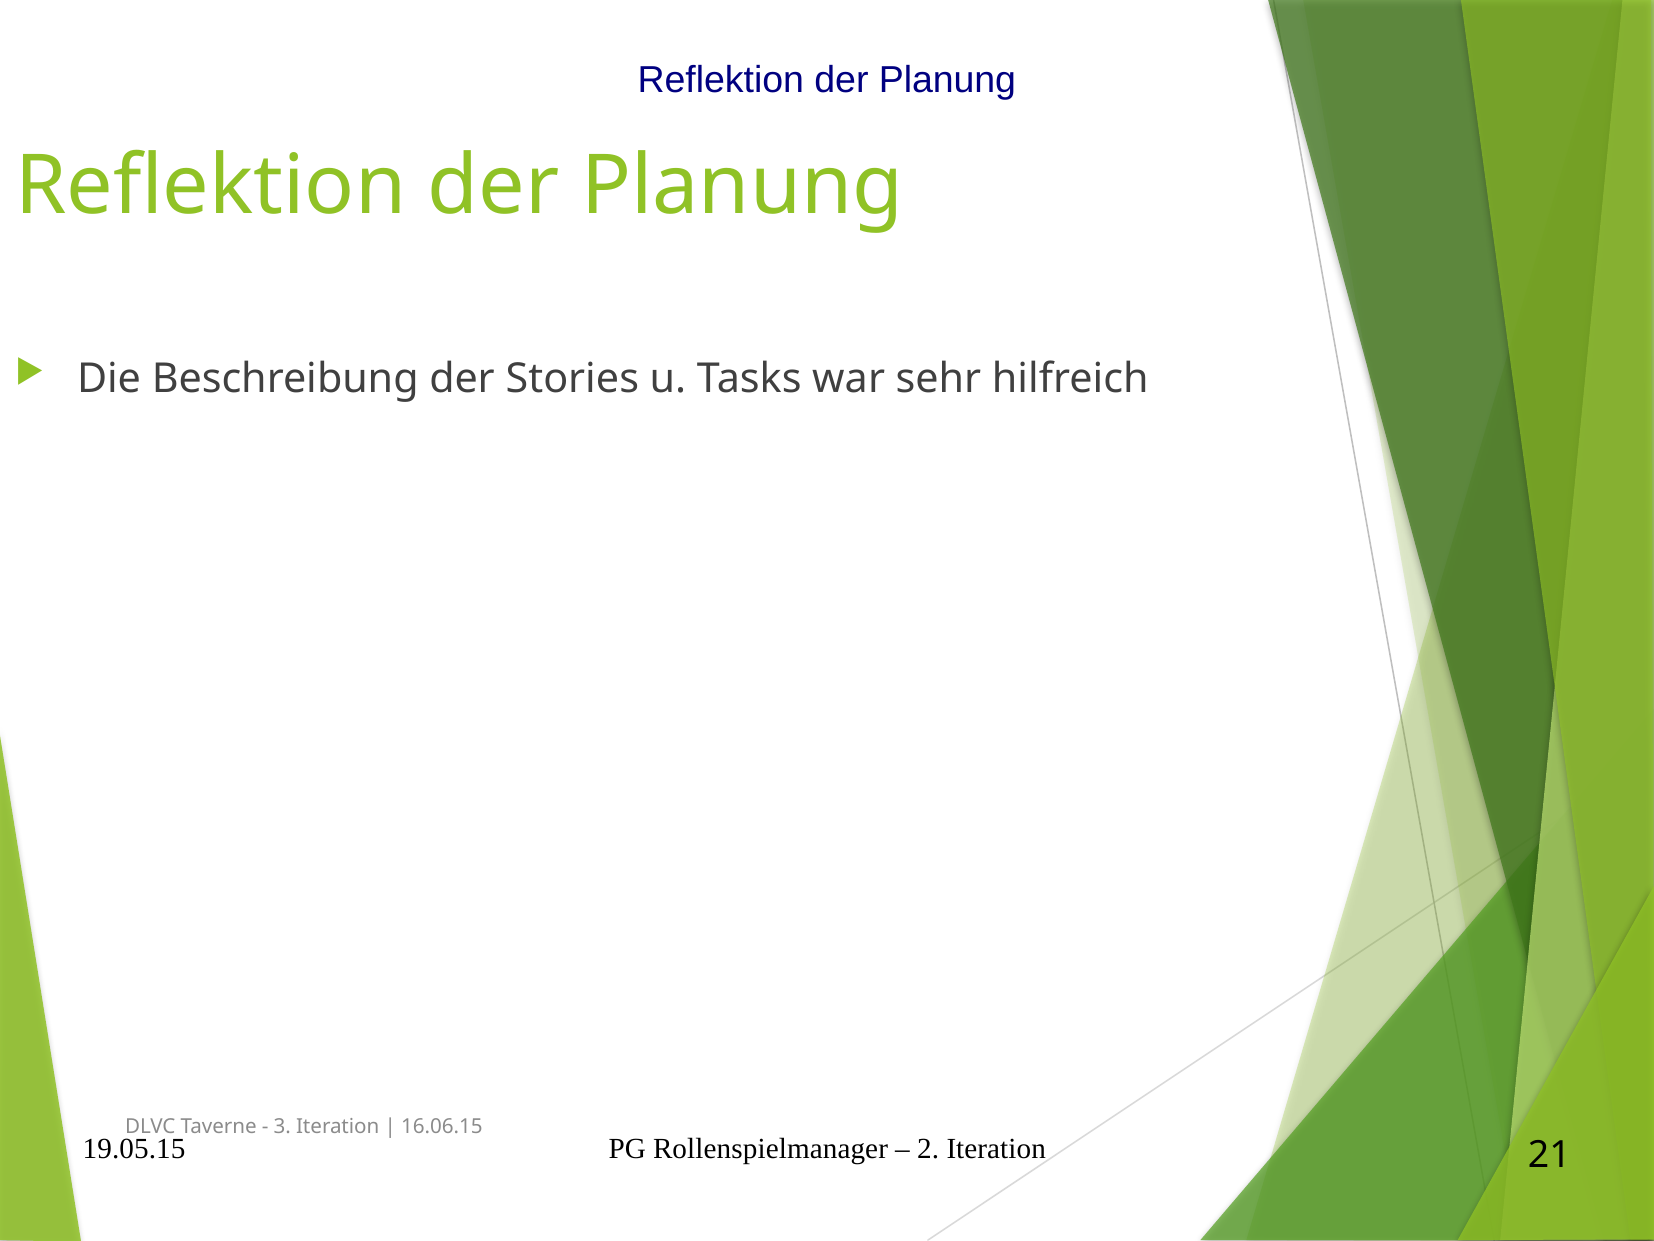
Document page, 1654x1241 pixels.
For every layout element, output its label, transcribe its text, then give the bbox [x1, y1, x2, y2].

text_box 19.05.15 [82, 1129, 468, 1216]
list Die Beschreibung der Stories u. Tasks war sehr hilfreich [0, 343, 1455, 1063]
text_box PG Rollenspielmanager – 2. Iteration [565, 1129, 1090, 1216]
footer DLVC Taverne - 3. Iteration | 16.06.15 [110, 1092, 947, 1159]
text_box Reflektion der Planung [622, 47, 1031, 107]
text_box 21 [1185, 1129, 1571, 1216]
title Reflektion der Planung [0, 123, 1489, 331]
